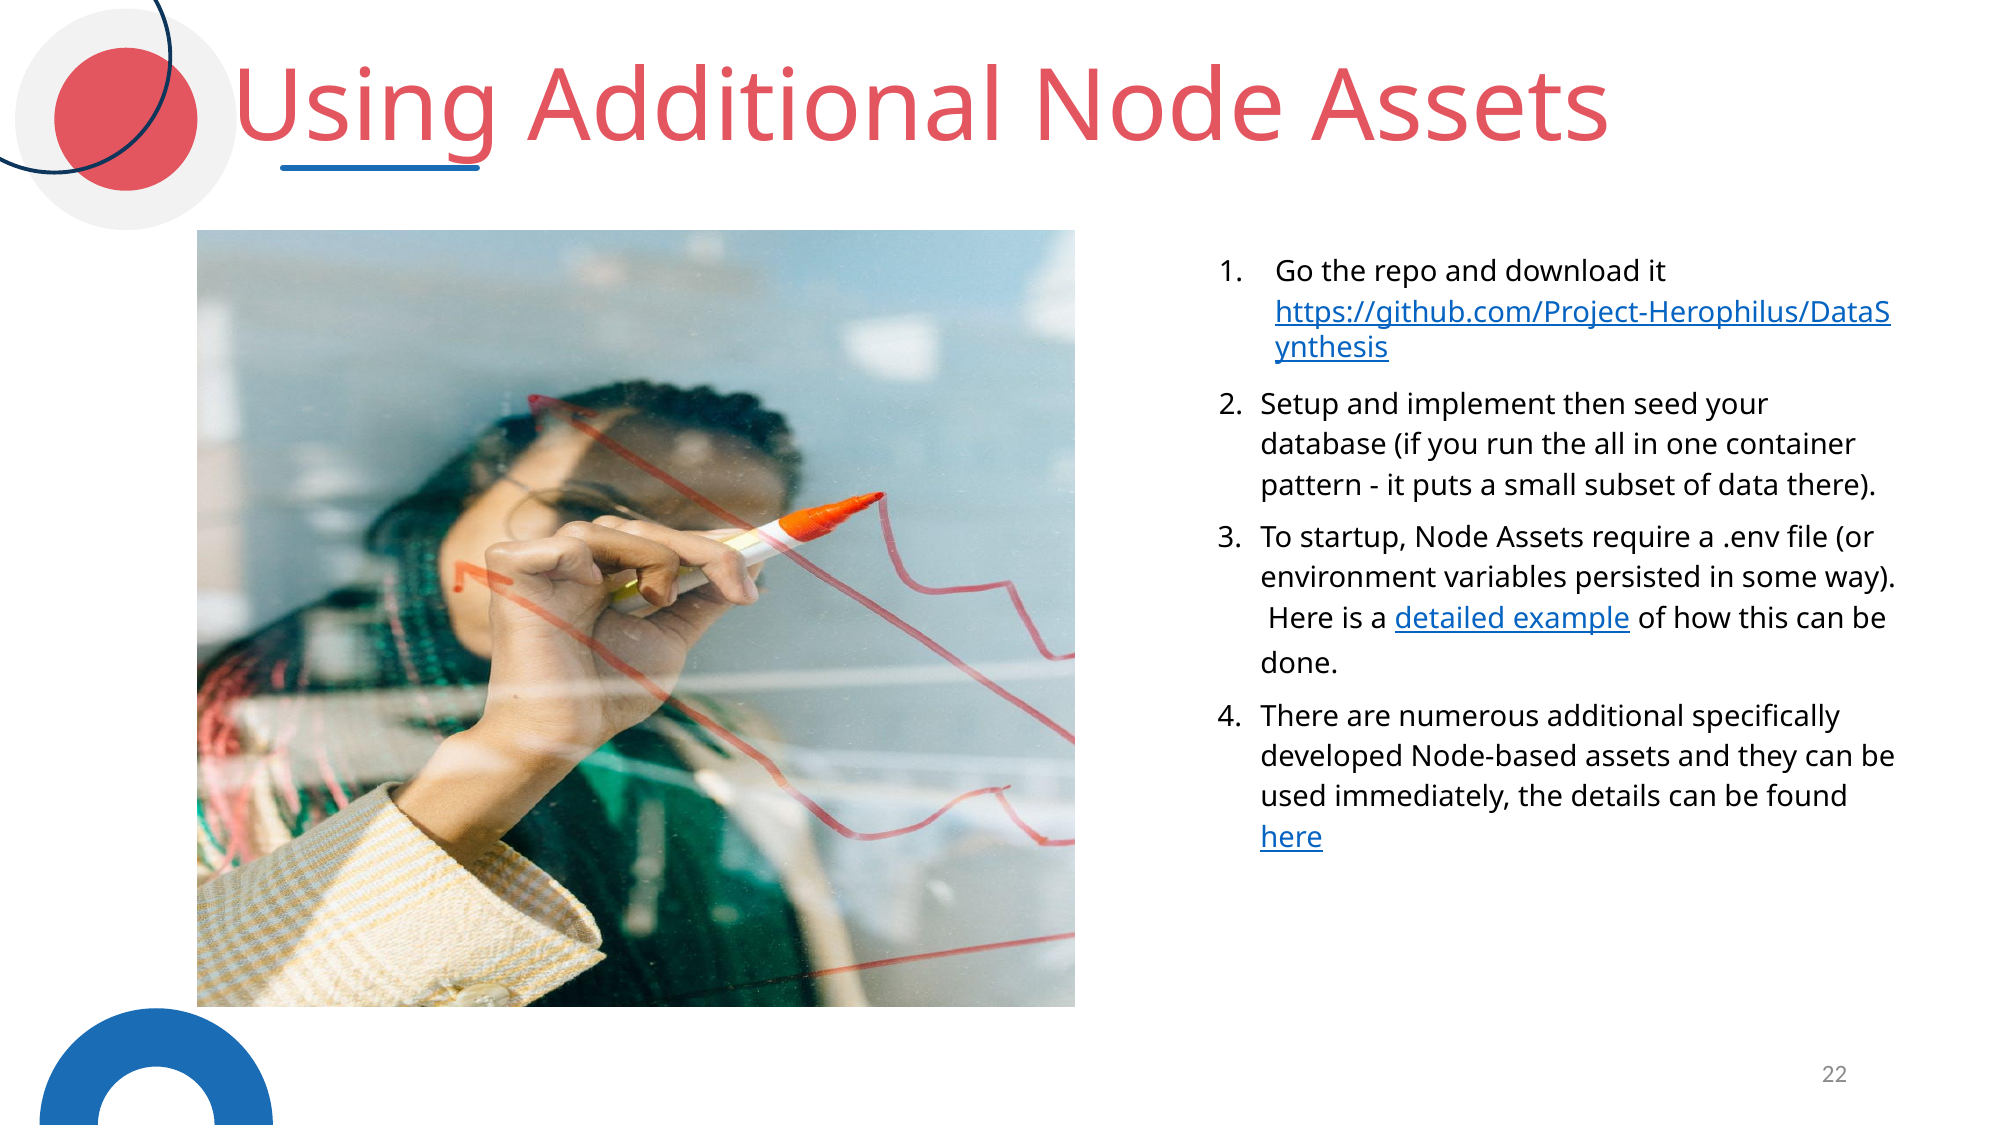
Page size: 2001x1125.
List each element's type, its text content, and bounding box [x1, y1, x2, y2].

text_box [248, 33, 1596, 170]
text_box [0, 0, 237, 231]
slide_number 22 [1412, 1042, 1863, 1103]
text_box [38, 1007, 274, 1125]
text_box Go the repo and download it https://github.com/Project-Herophilus/DataSynthesis Setup and implement then seed your database (if you run the all in one container pattern - it puts a small subset of data there). To startup, Node Assets require a .env file (or environment variables persisted in some way). Here is a detailed example of how this can be done. There are numerous additional specifically developed Node-based assets and they can be used immediately, the details can be found here [1197, 231, 1912, 417]
picture [197, 230, 1075, 1007]
